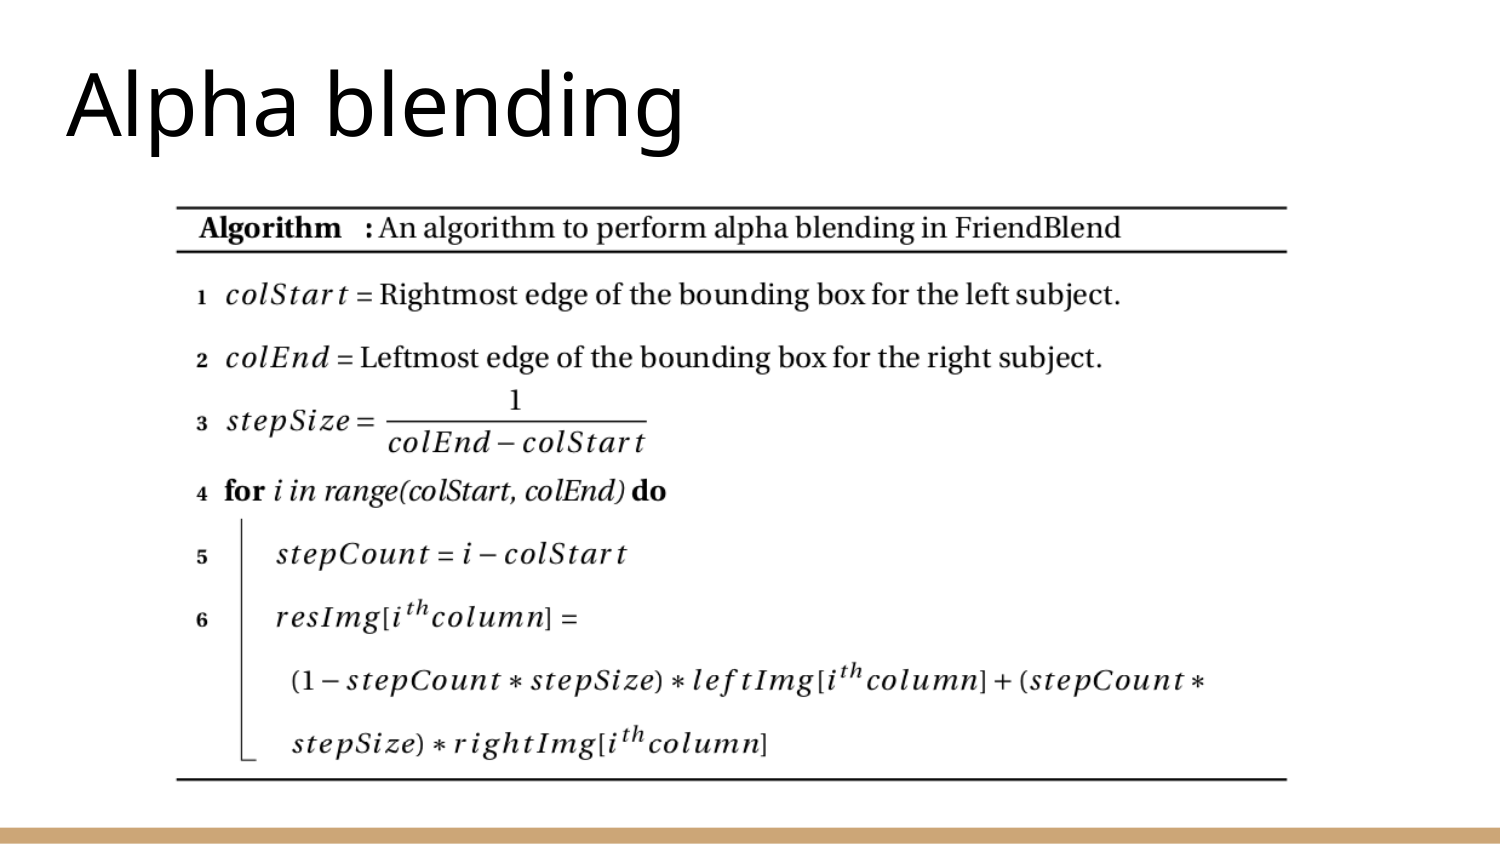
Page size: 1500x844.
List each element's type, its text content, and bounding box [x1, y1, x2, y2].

title Alpha blending [51, 32, 880, 169]
picture [142, 187, 1357, 794]
